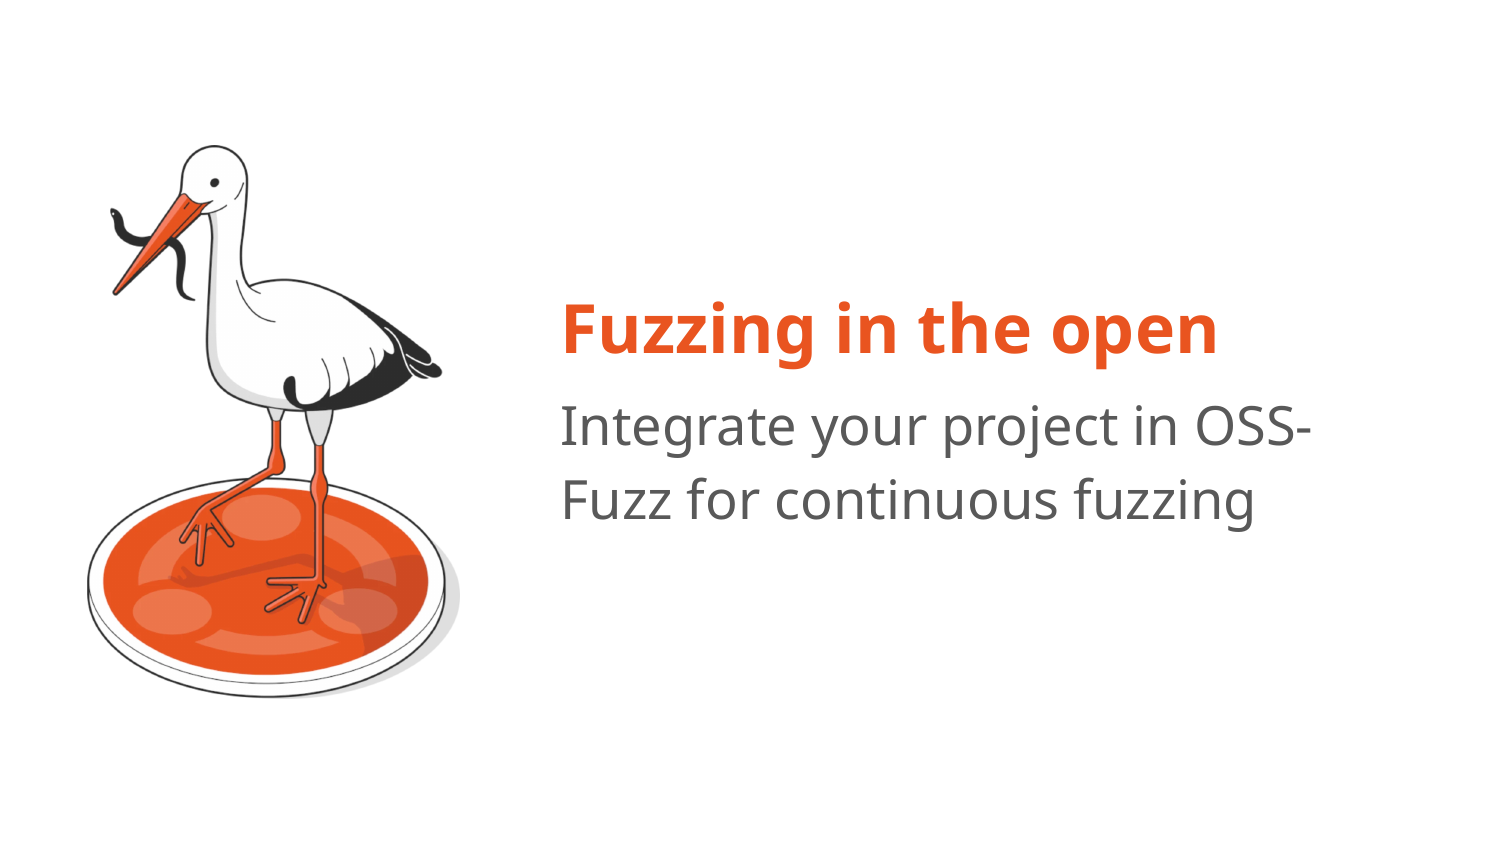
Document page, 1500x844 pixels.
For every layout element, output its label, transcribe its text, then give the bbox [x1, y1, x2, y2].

picture [87, 144, 461, 699]
title Fuzzing in the open [545, 264, 1245, 372]
subtitle Integrate your project in OSS-Fuzz for continuous fuzzing [545, 372, 1412, 579]
